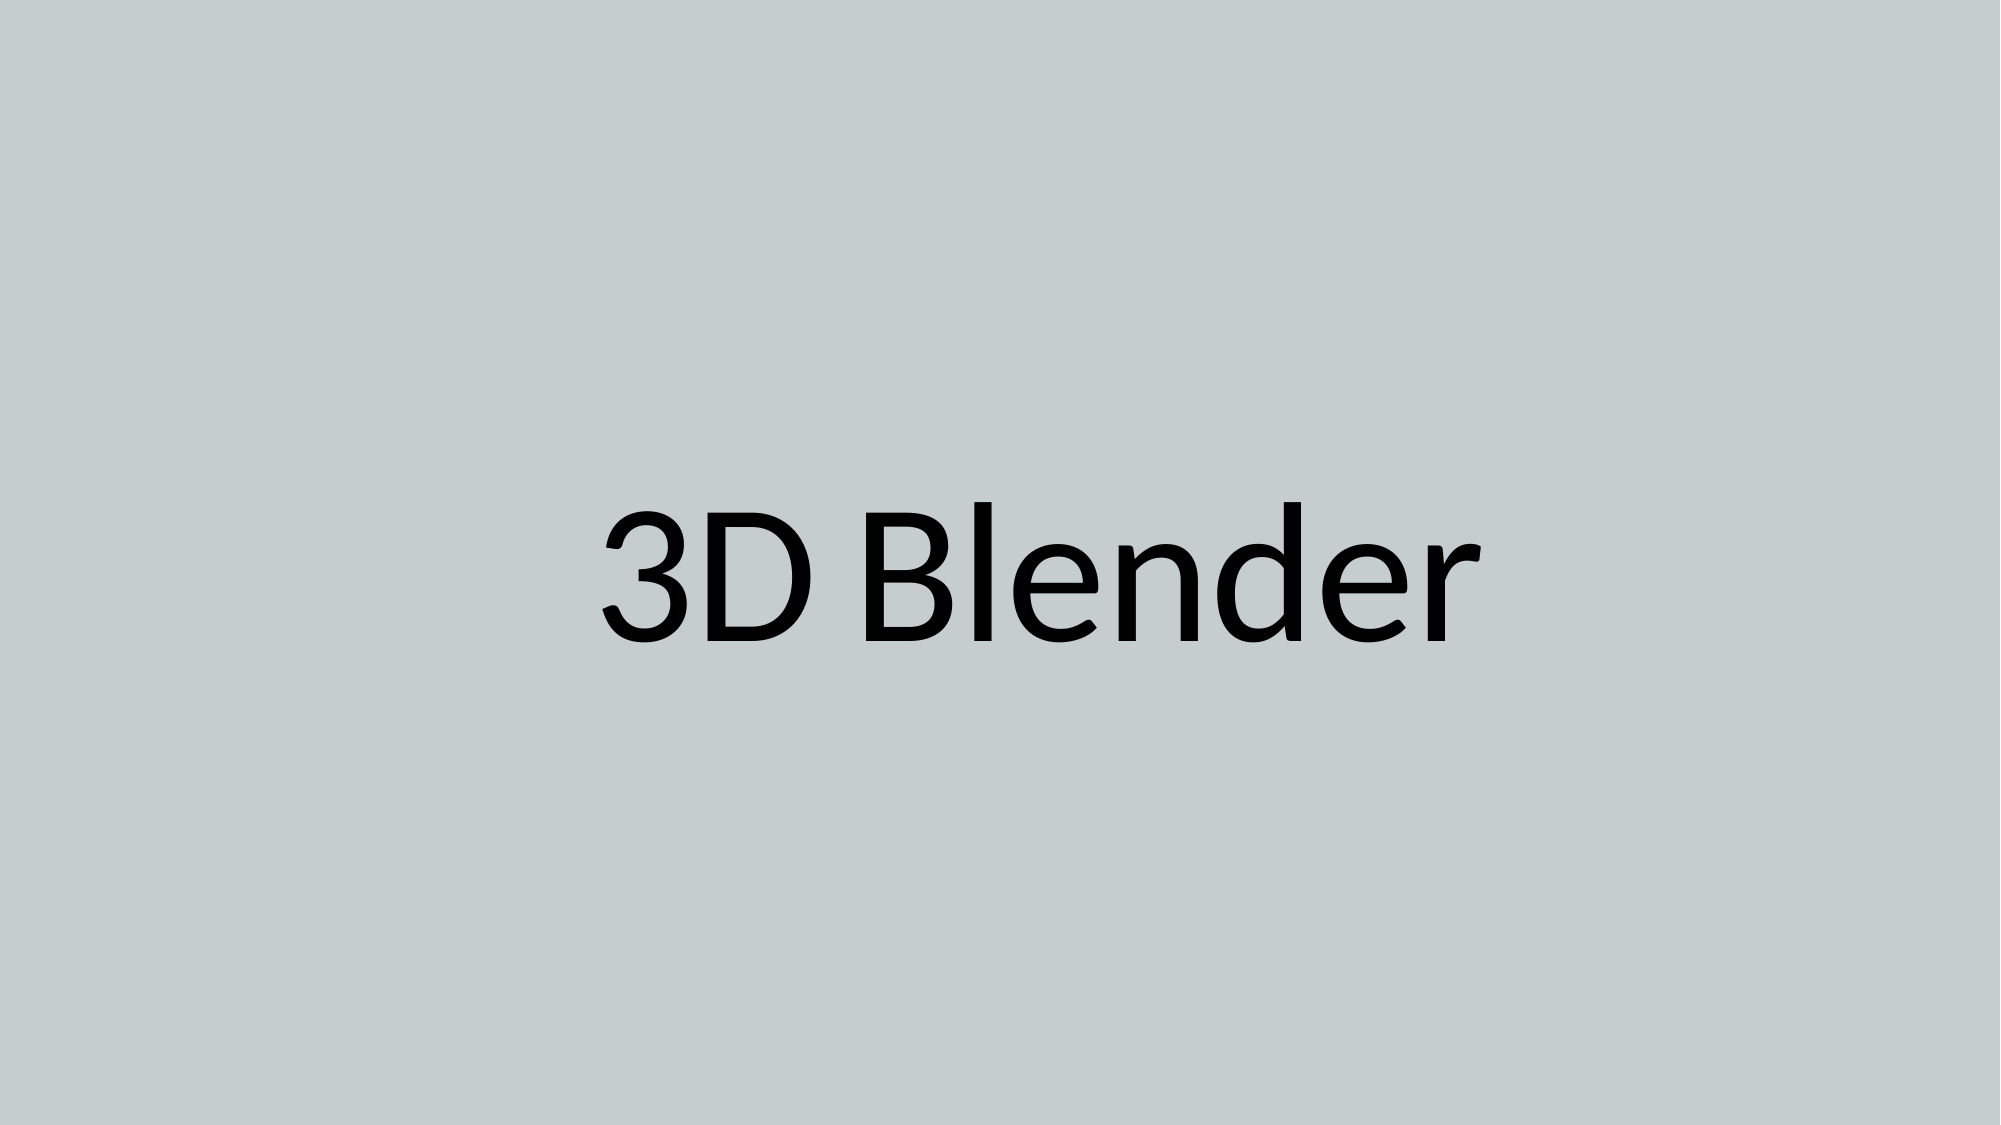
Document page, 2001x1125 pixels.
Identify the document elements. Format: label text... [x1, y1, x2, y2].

text_box Blender [836, 433, 1501, 689]
text_box 3D [576, 433, 834, 689]
